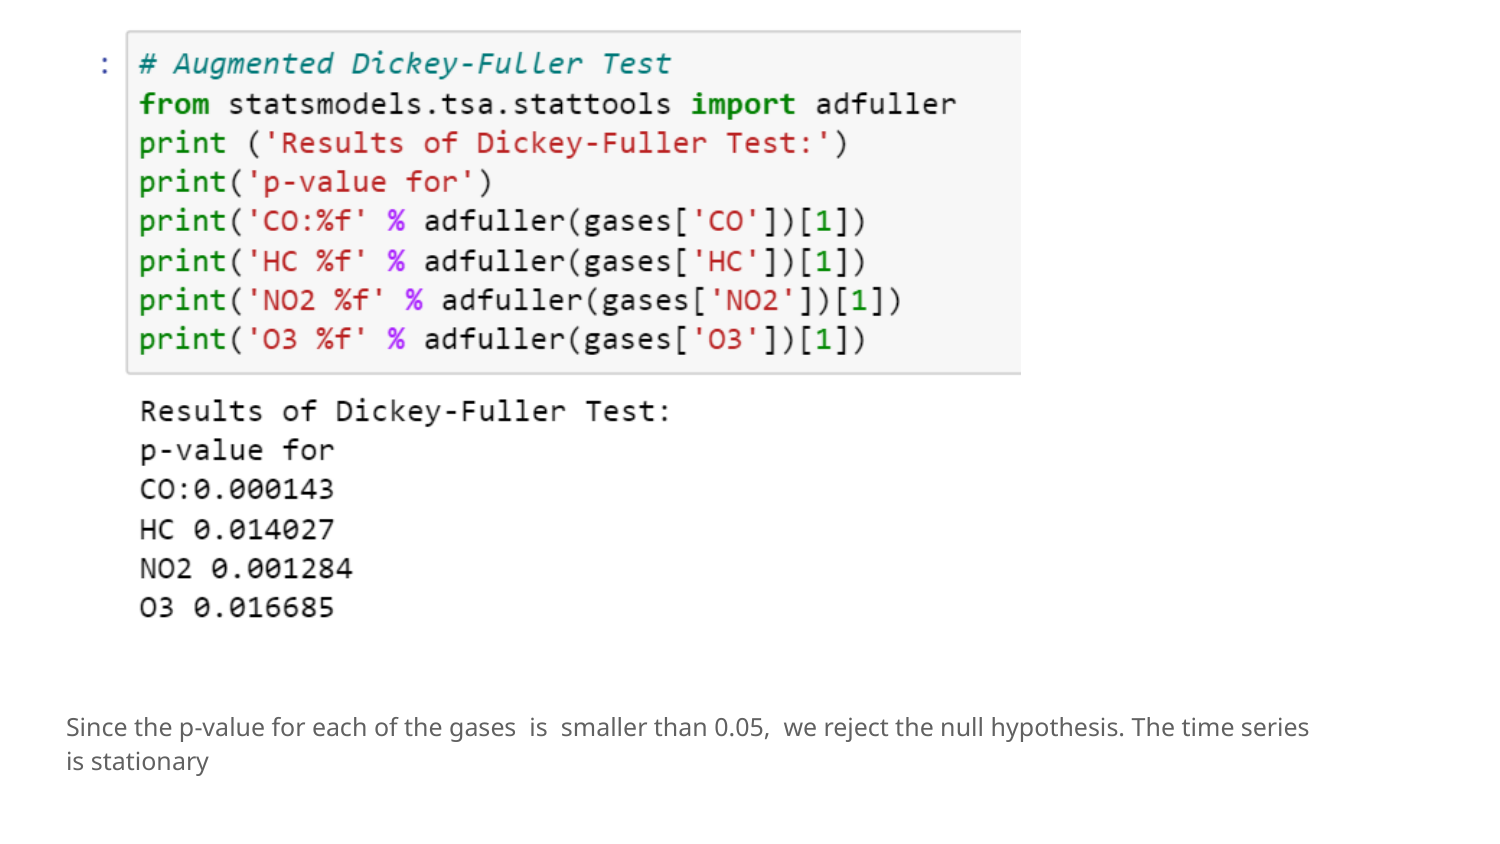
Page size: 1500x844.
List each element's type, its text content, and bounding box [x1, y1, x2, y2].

picture [98, 19, 1021, 665]
list Since the p-value for each of the gases is smaller than 0.05, we reject the null hypothesis. The time series is stationary [51, 695, 1340, 794]
